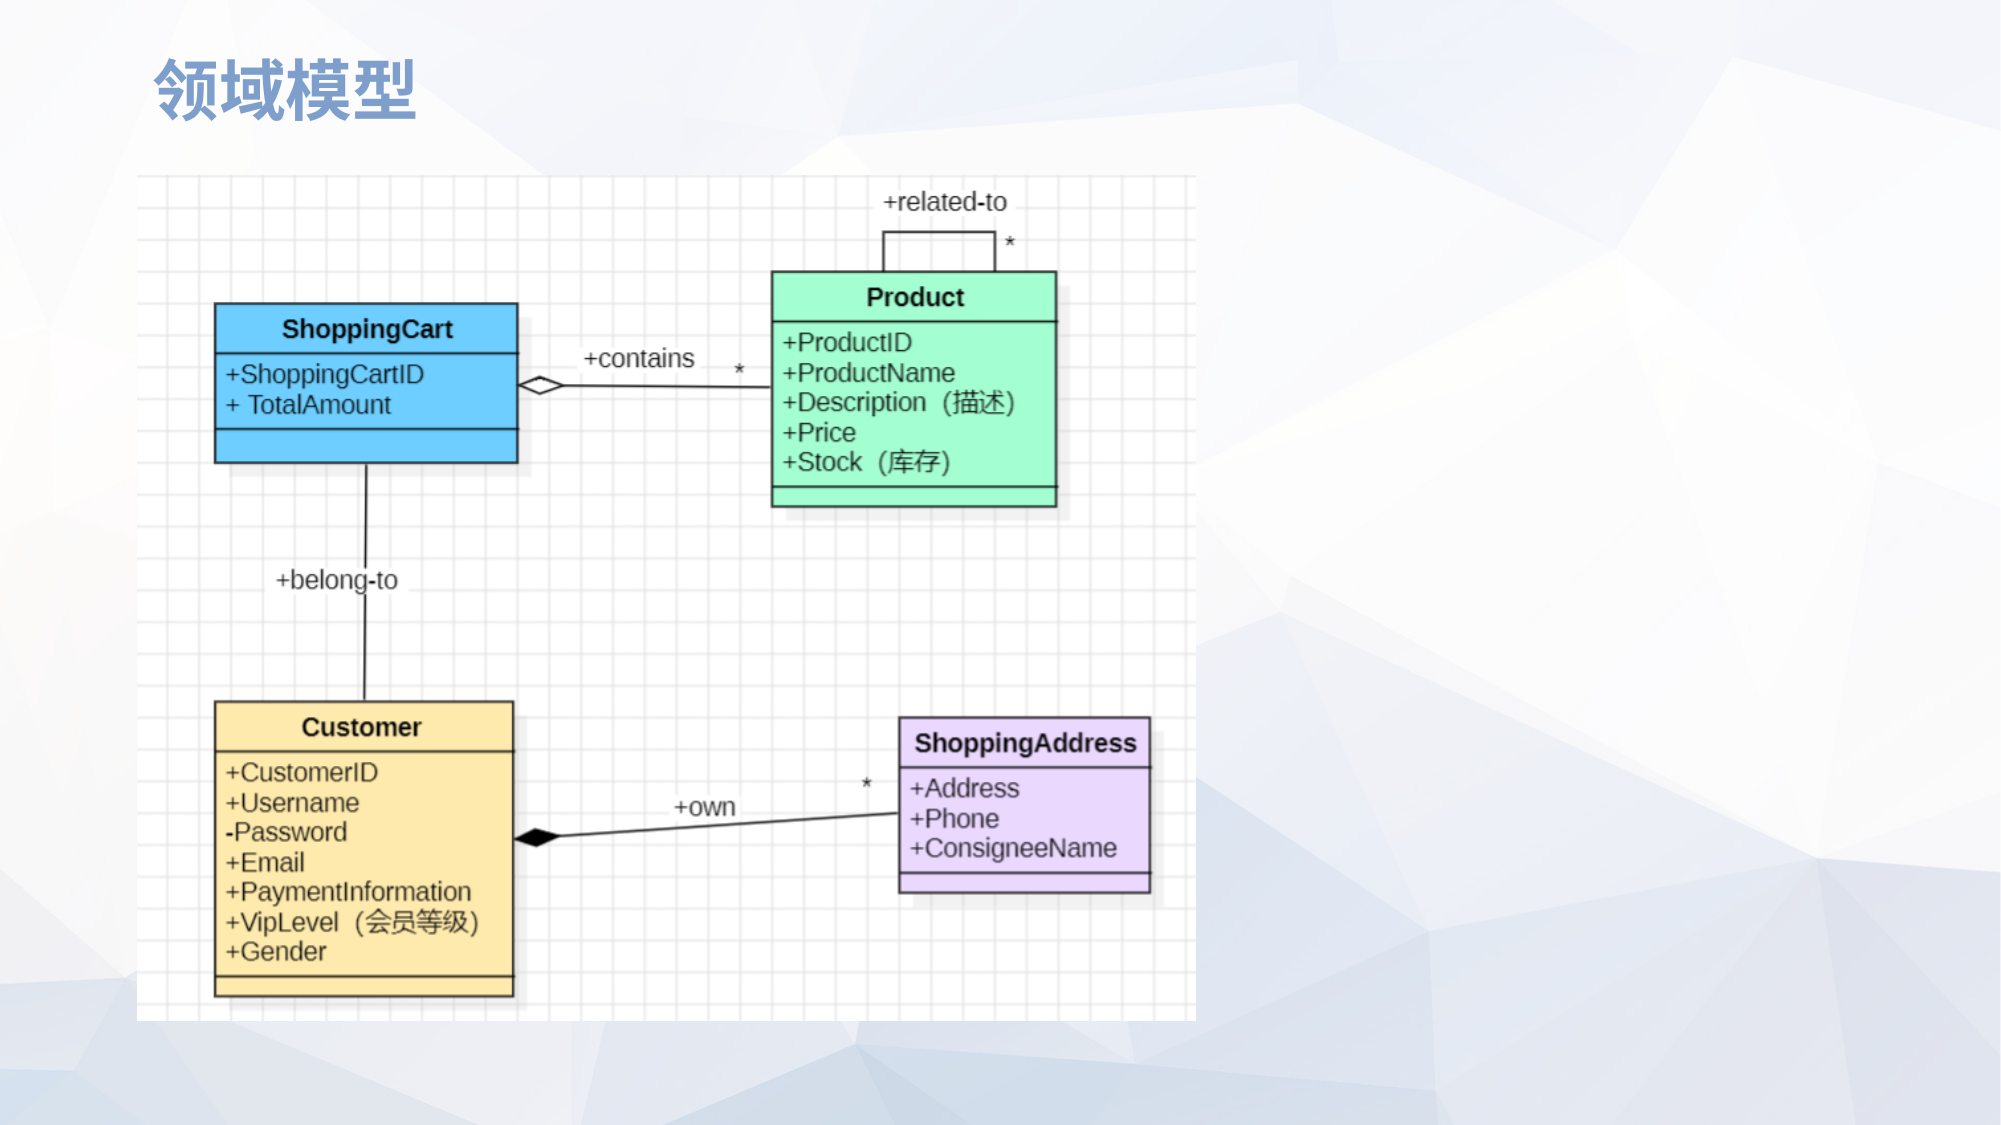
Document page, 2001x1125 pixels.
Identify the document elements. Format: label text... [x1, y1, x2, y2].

picture [137, 175, 1196, 1021]
title 领域模型 [137, 49, 1863, 138]
